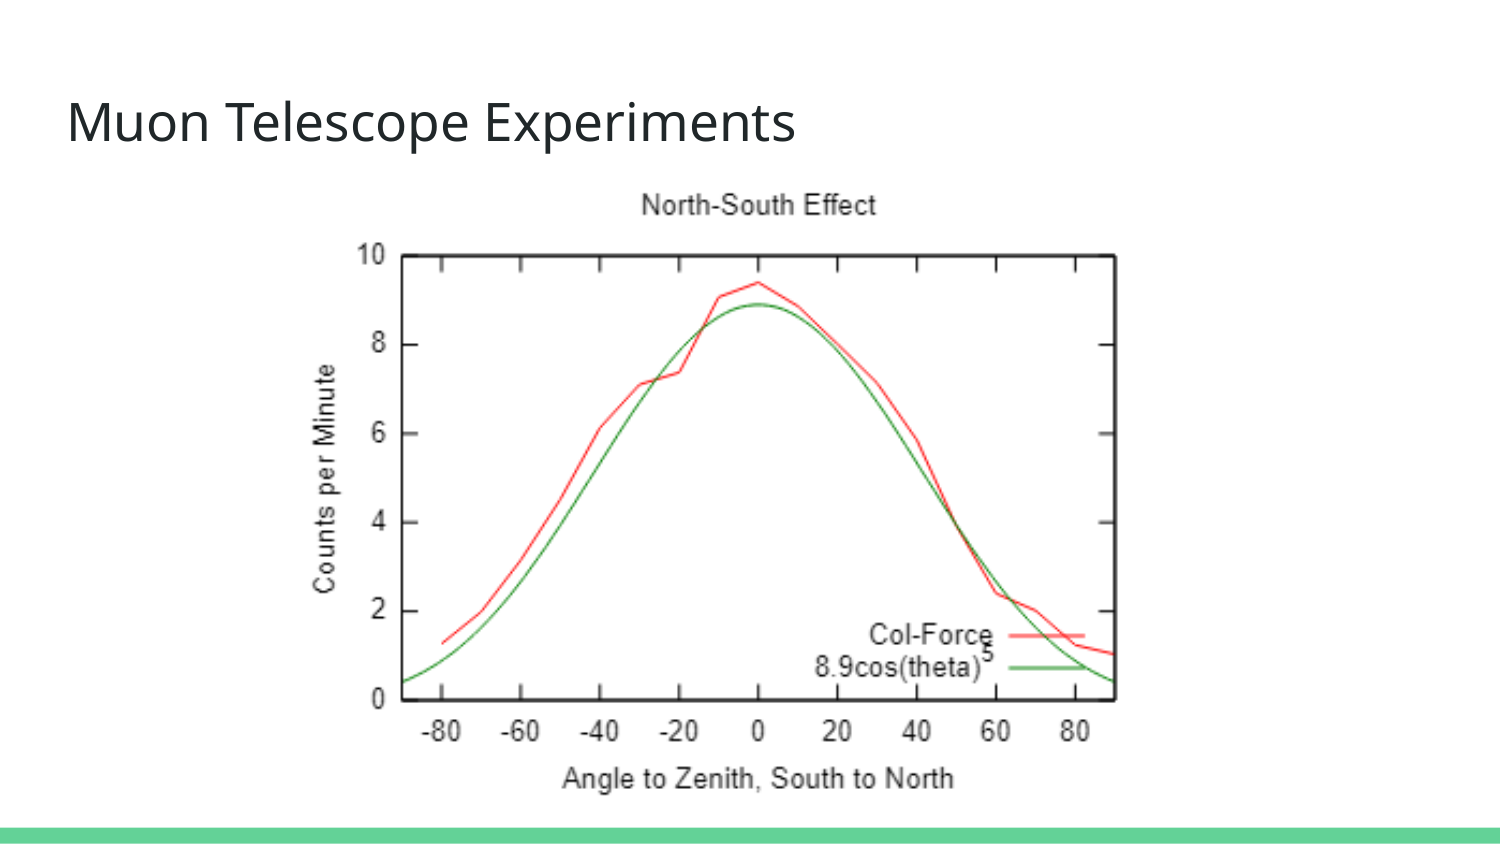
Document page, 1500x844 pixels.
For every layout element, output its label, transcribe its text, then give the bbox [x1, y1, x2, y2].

picture [306, 166, 1194, 819]
title Muon Telescope Experiments [51, 72, 1449, 167]
